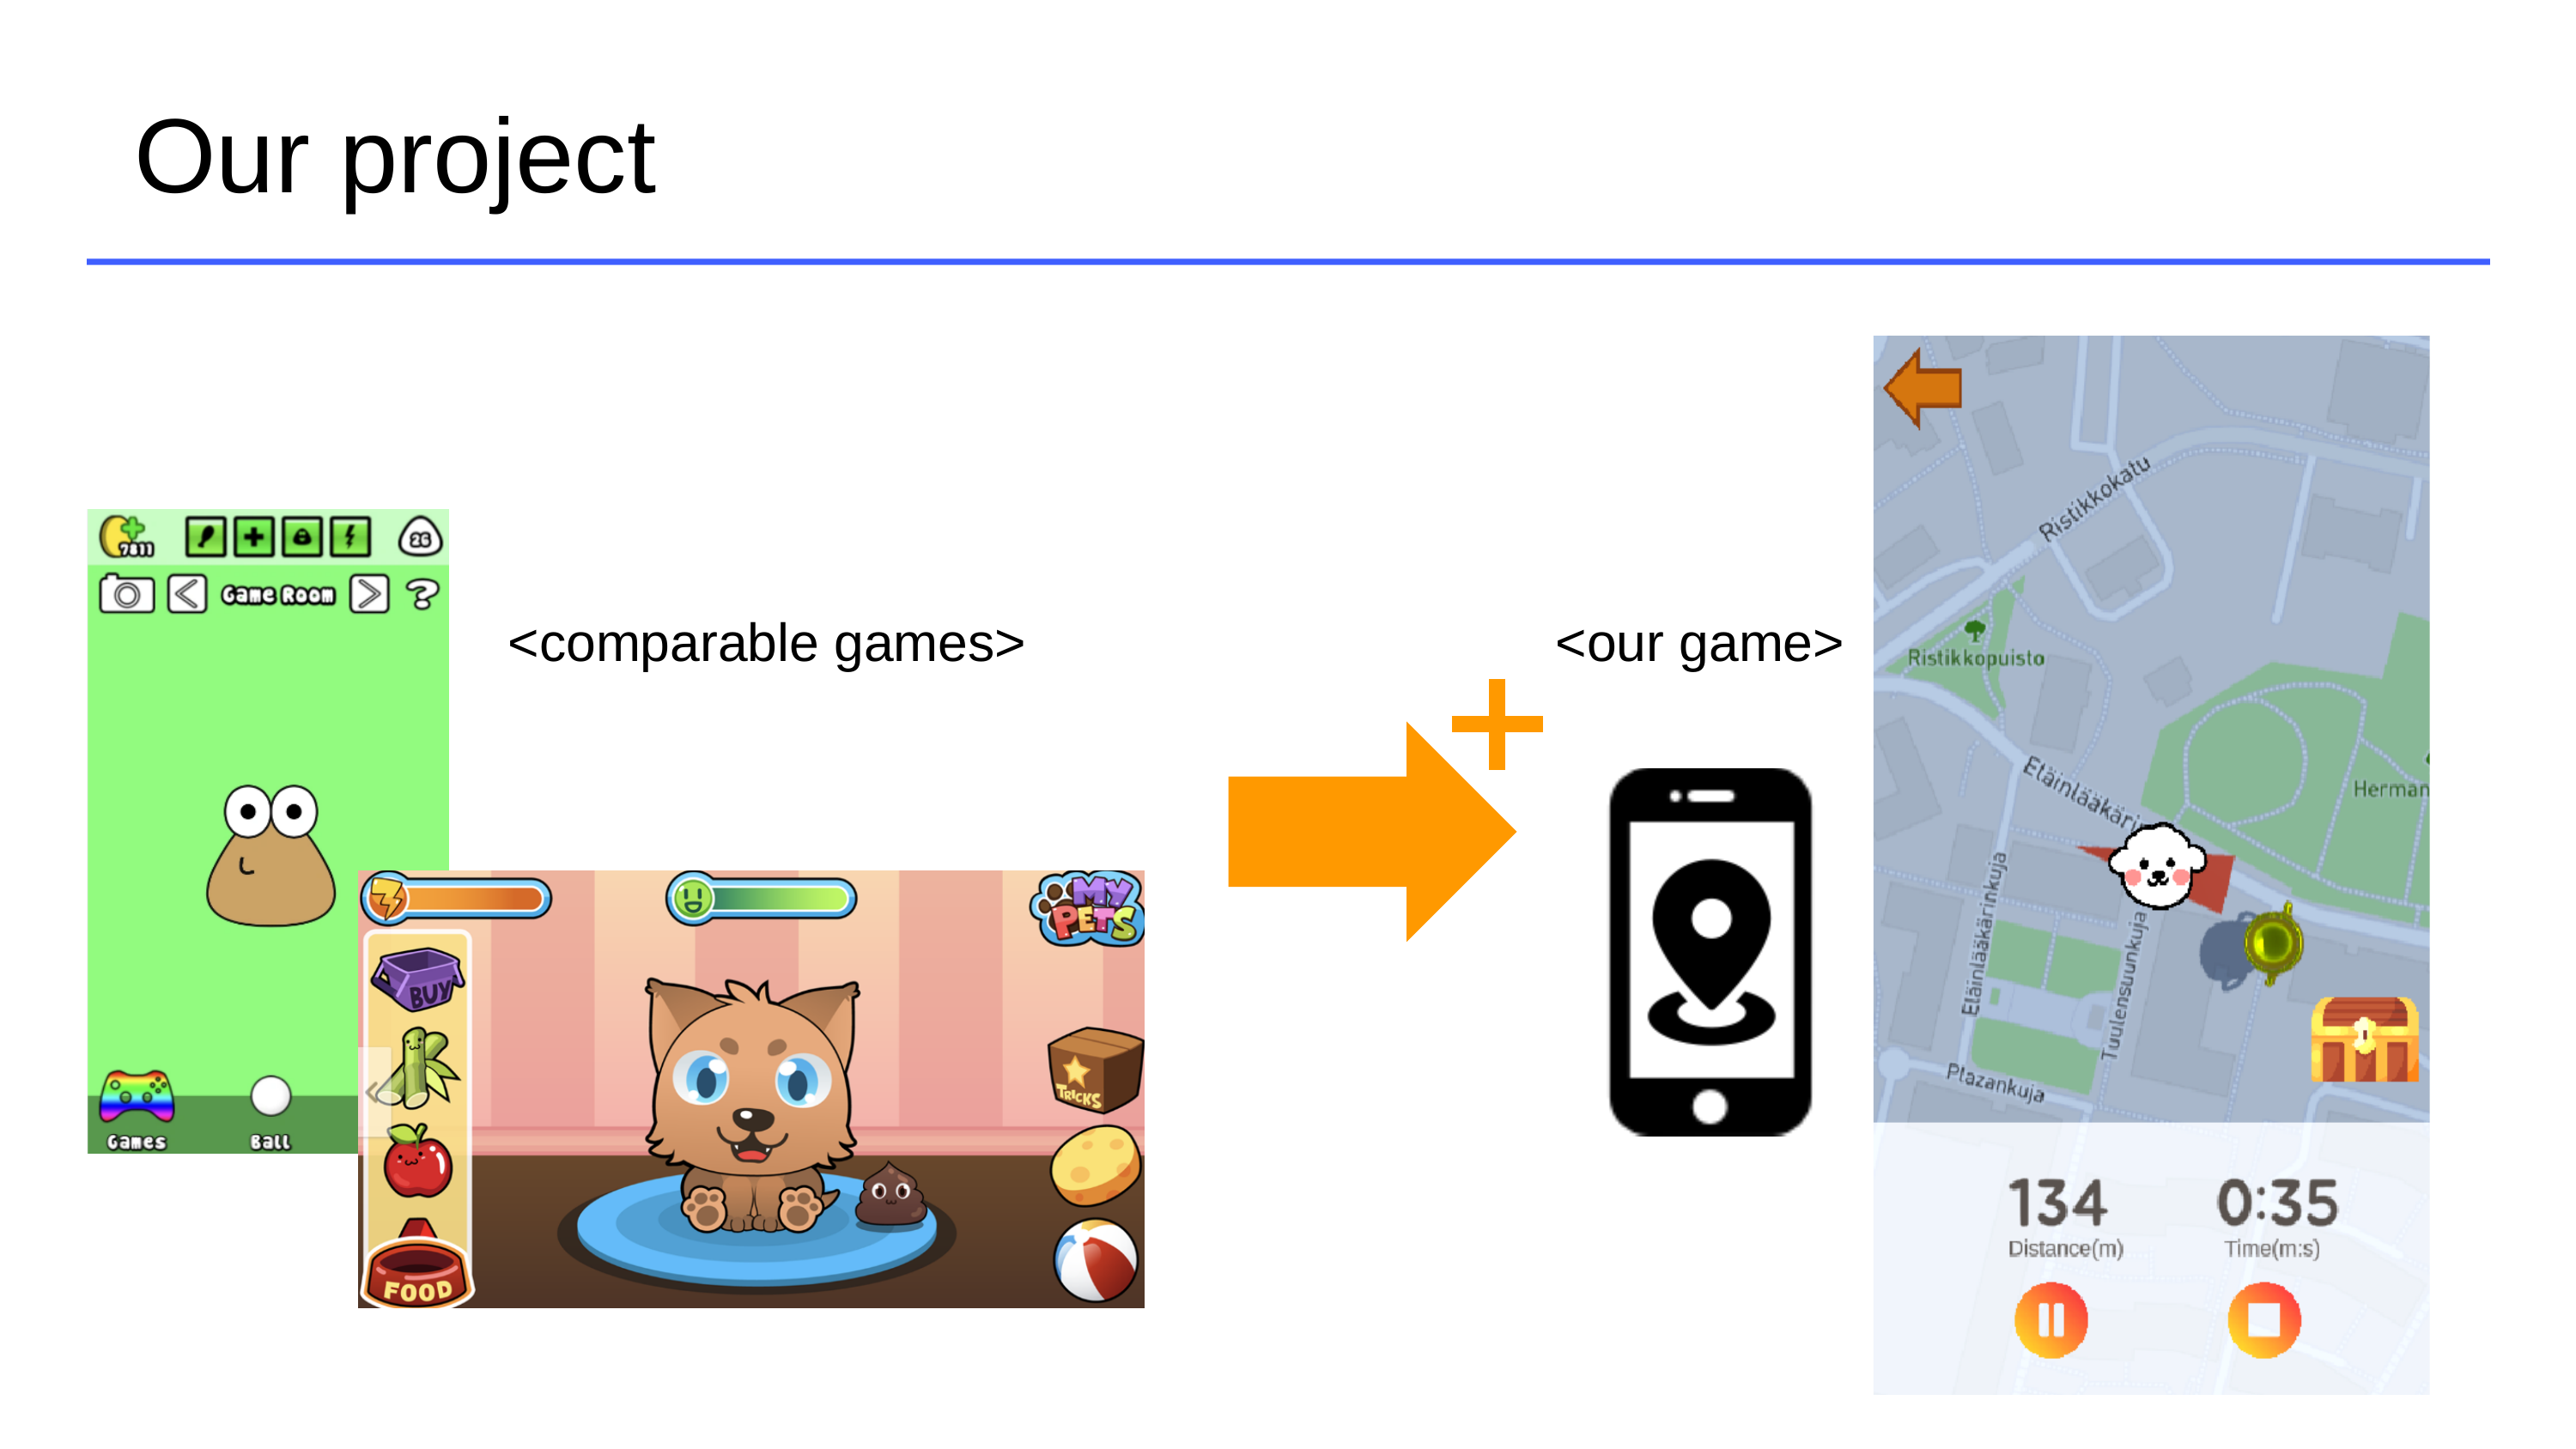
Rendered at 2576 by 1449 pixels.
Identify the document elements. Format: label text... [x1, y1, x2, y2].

text_box Our project [121, 80, 2576, 221]
picture [1528, 336, 2430, 1395]
text_box [1228, 721, 1517, 943]
picture [87, 509, 1145, 1308]
text_box <comparable games> [495, 595, 1052, 686]
text_box <our game> [1542, 595, 1868, 686]
picture [87, 249, 2490, 274]
